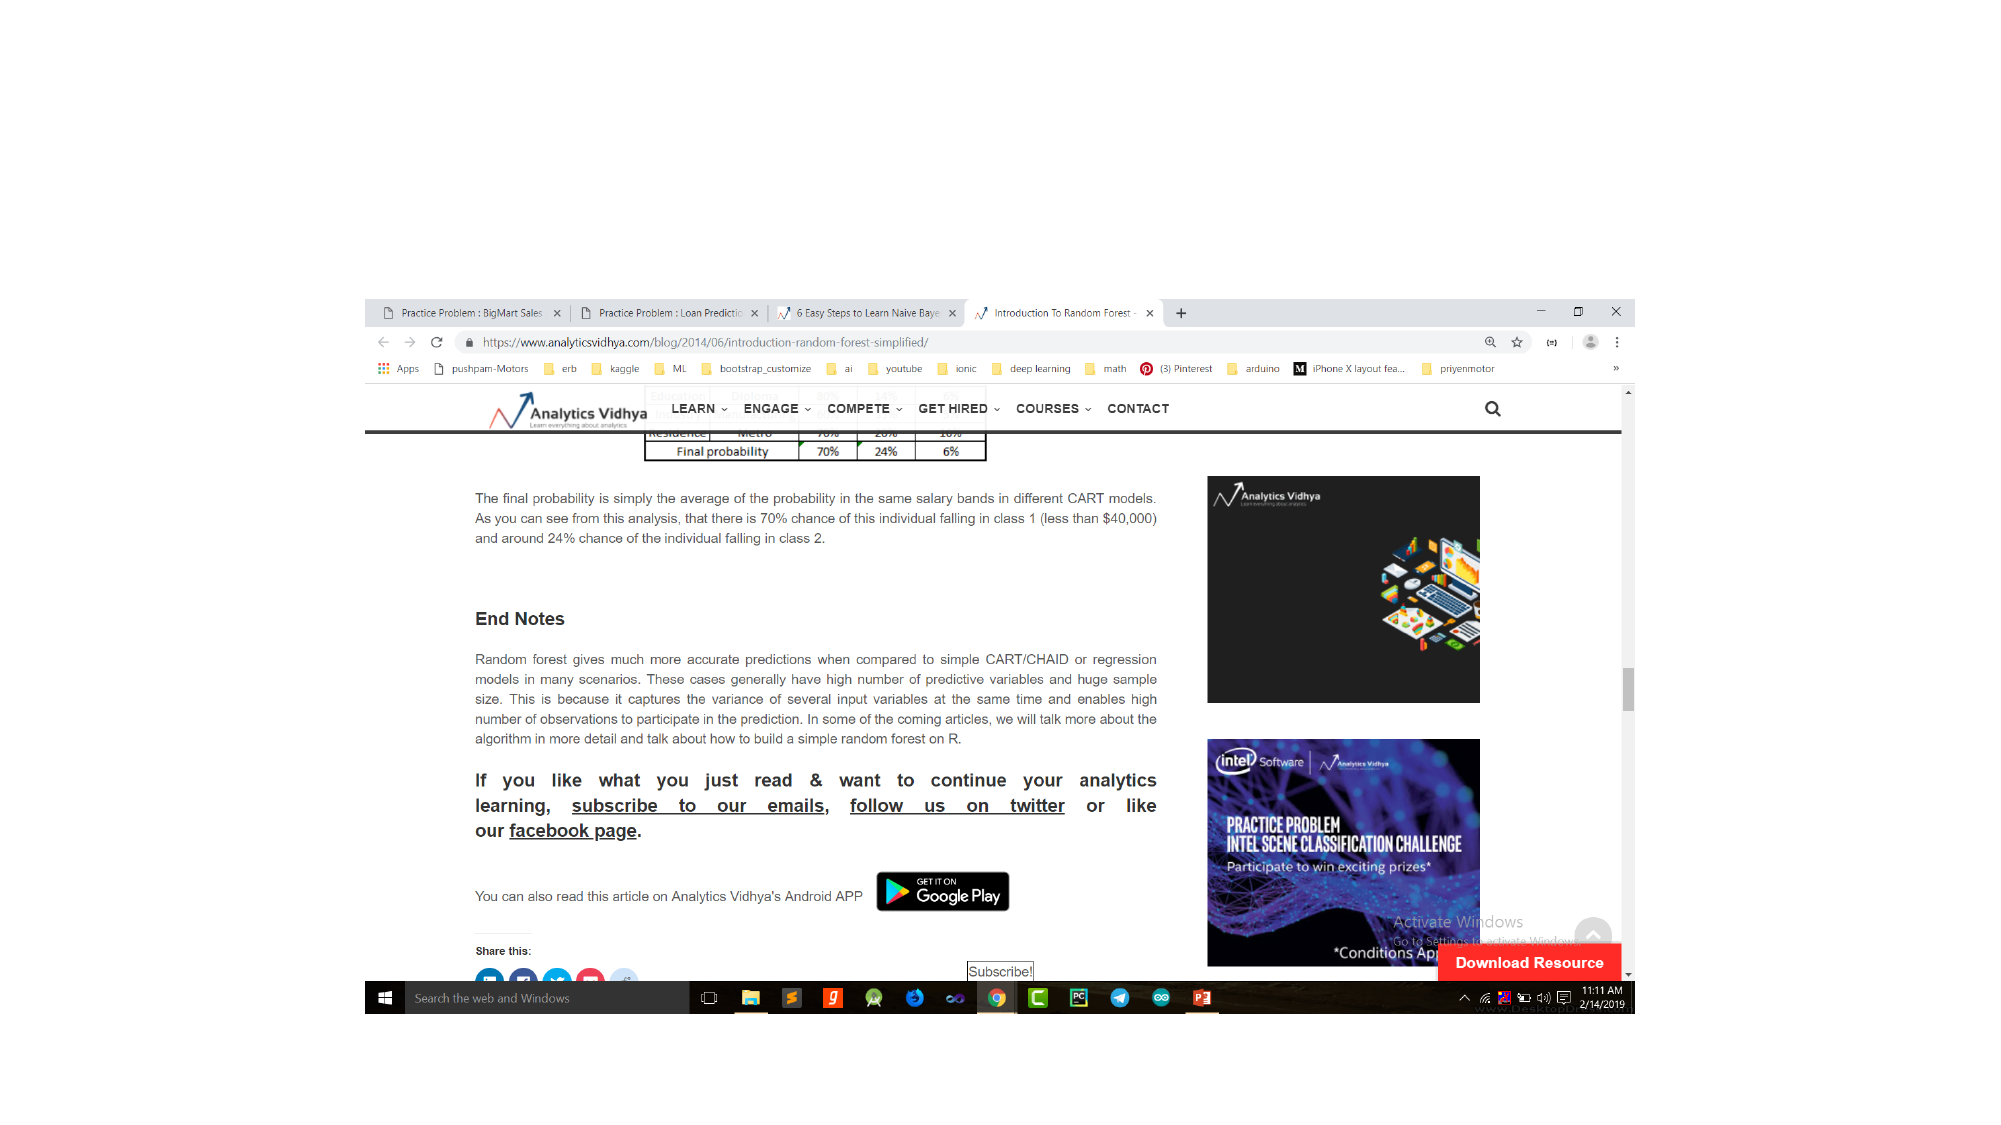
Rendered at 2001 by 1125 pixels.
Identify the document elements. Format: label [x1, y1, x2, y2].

list [365, 299, 1635, 1014]
